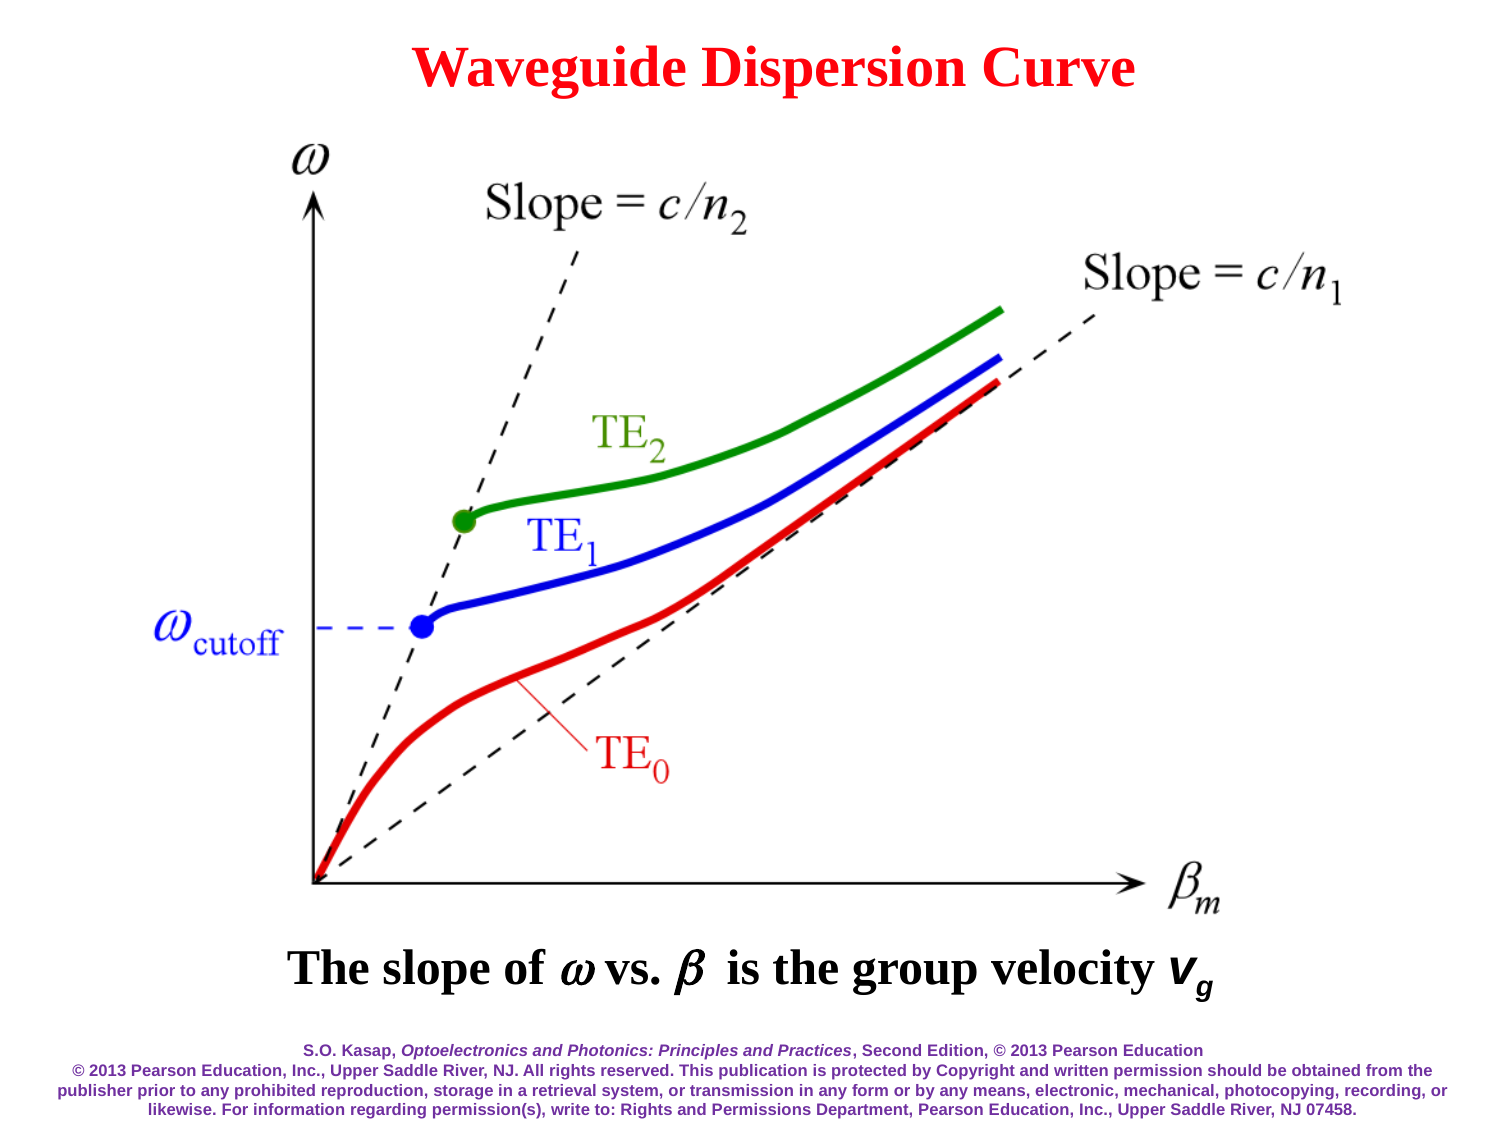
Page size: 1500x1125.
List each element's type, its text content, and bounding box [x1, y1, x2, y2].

text_box Waveguide Dispersion Curve [267, 20, 1281, 105]
text_box The slope of w vs.  is the group velocity vg [256, 935, 1244, 1010]
picture [150, 116, 1350, 928]
